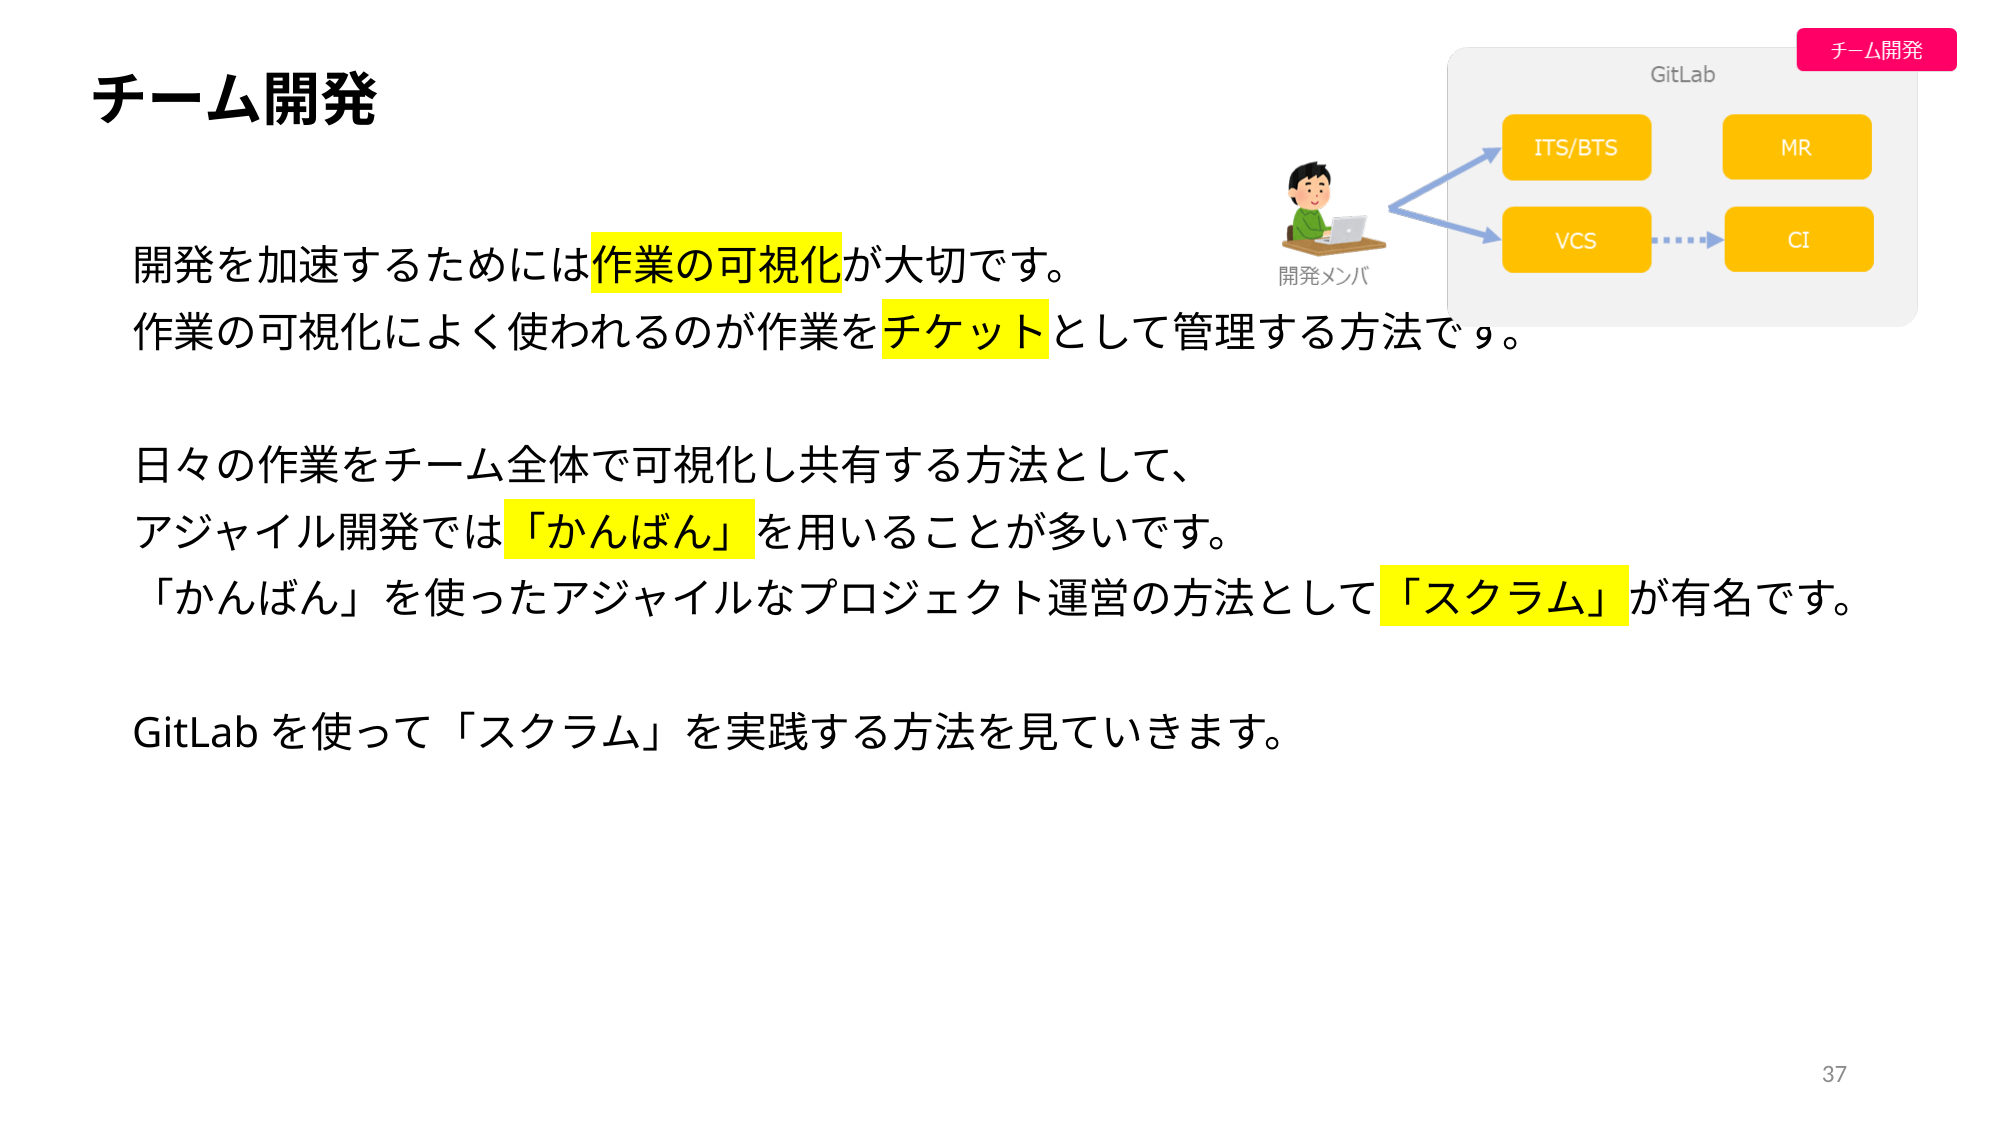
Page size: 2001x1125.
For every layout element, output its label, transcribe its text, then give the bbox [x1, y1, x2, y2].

text_box チーム開発 [74, 54, 1258, 140]
picture [1258, 28, 1957, 327]
slide_number 37 [1412, 1042, 1863, 1103]
text_box 開発を加速するためには作業の可視化が大切です。 作業の可視化によく使われるのが作業をチケットとして管理する方法です。 日々の作業をチーム全体で可視化し共有する方法として、 アジャイル開発では「かんばん」を用いることが多いです。 「かんばん」を使ったアジャイルなプロジェクト運営の方法として「スクラム」が有名です。 GitLabを使って「スクラム」を実践する方法を見ていきます。 [117, 214, 1904, 763]
